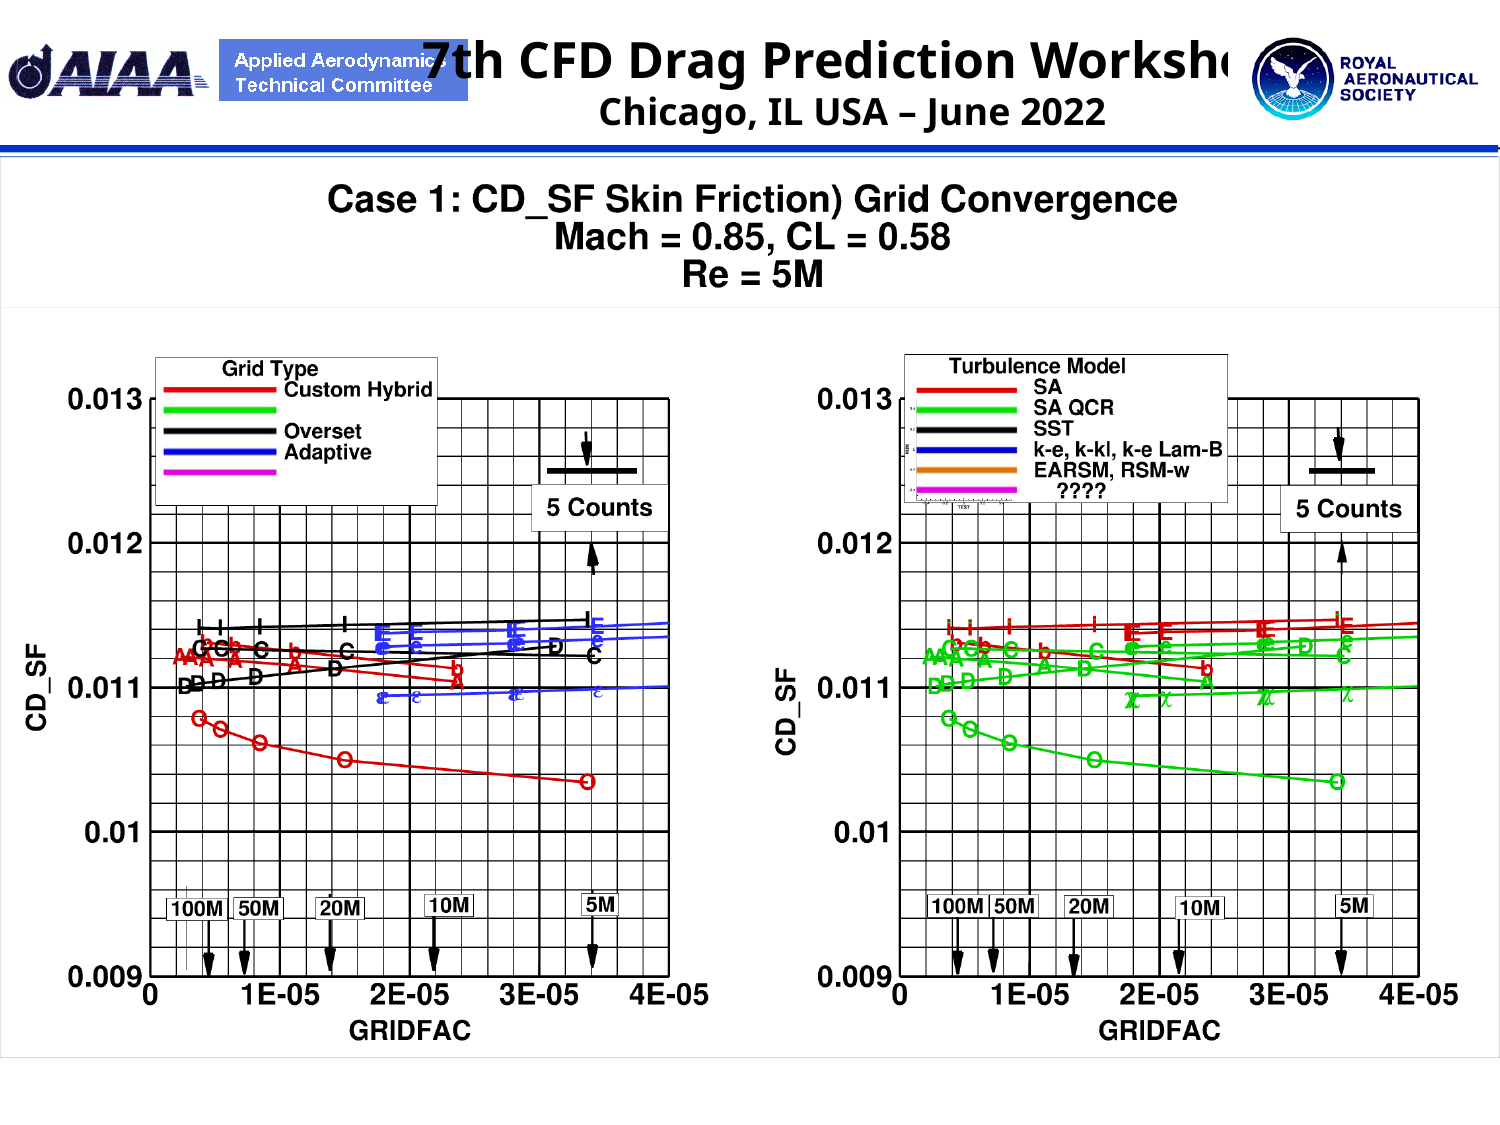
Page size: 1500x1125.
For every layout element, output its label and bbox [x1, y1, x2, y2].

picture [463, 56, 468, 73]
picture [1, 39, 468, 101]
picture [1228, 13, 1500, 144]
picture [0, 157, 1500, 1059]
